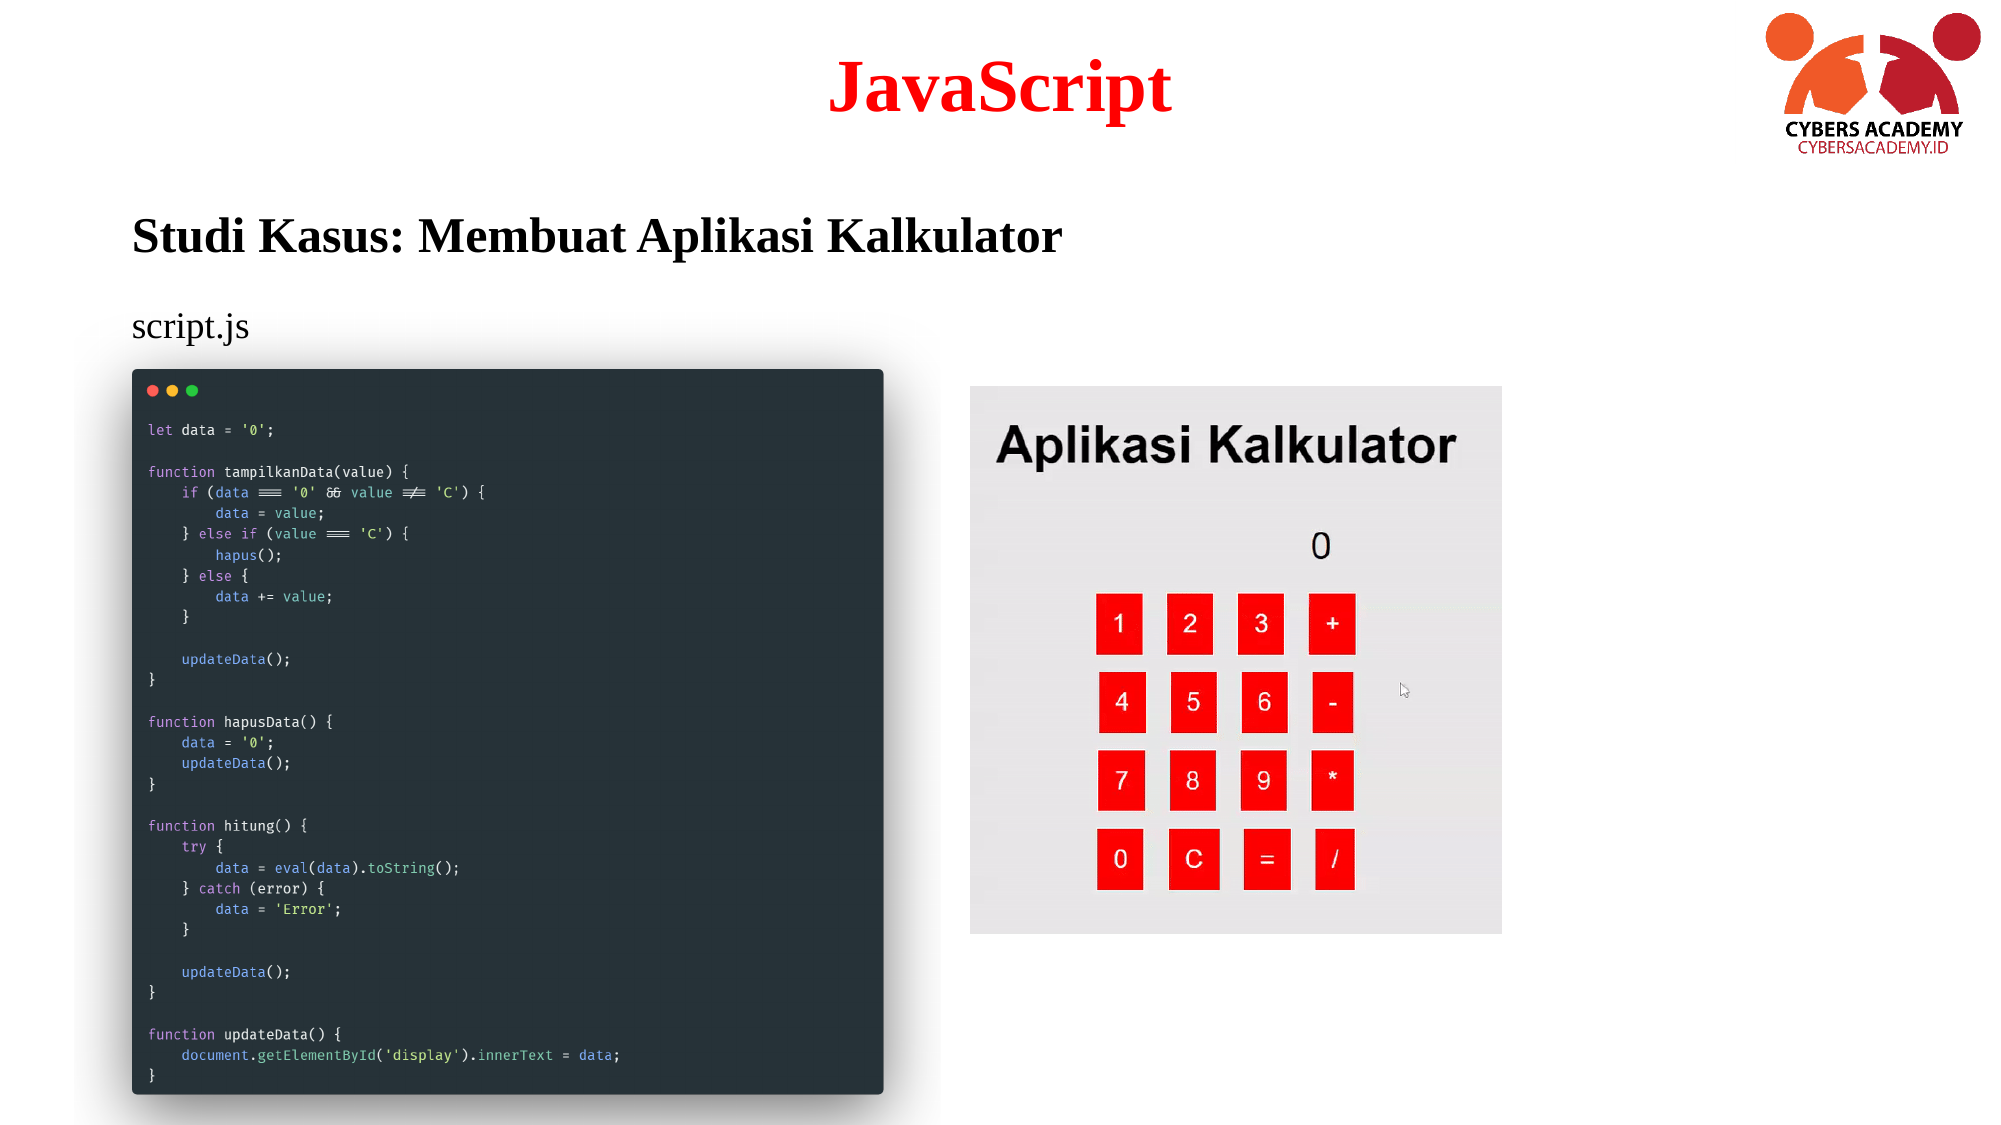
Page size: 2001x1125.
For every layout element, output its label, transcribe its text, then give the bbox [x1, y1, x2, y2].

text_box JavaScript [576, 29, 1424, 135]
picture [970, 386, 1502, 934]
text_box script.js [116, 271, 1533, 354]
picture [74, 312, 941, 1125]
text_box Studi Kasus: Membuat Aplikasi Kalkulator [116, 191, 1252, 271]
picture [1735, 1, 2000, 164]
